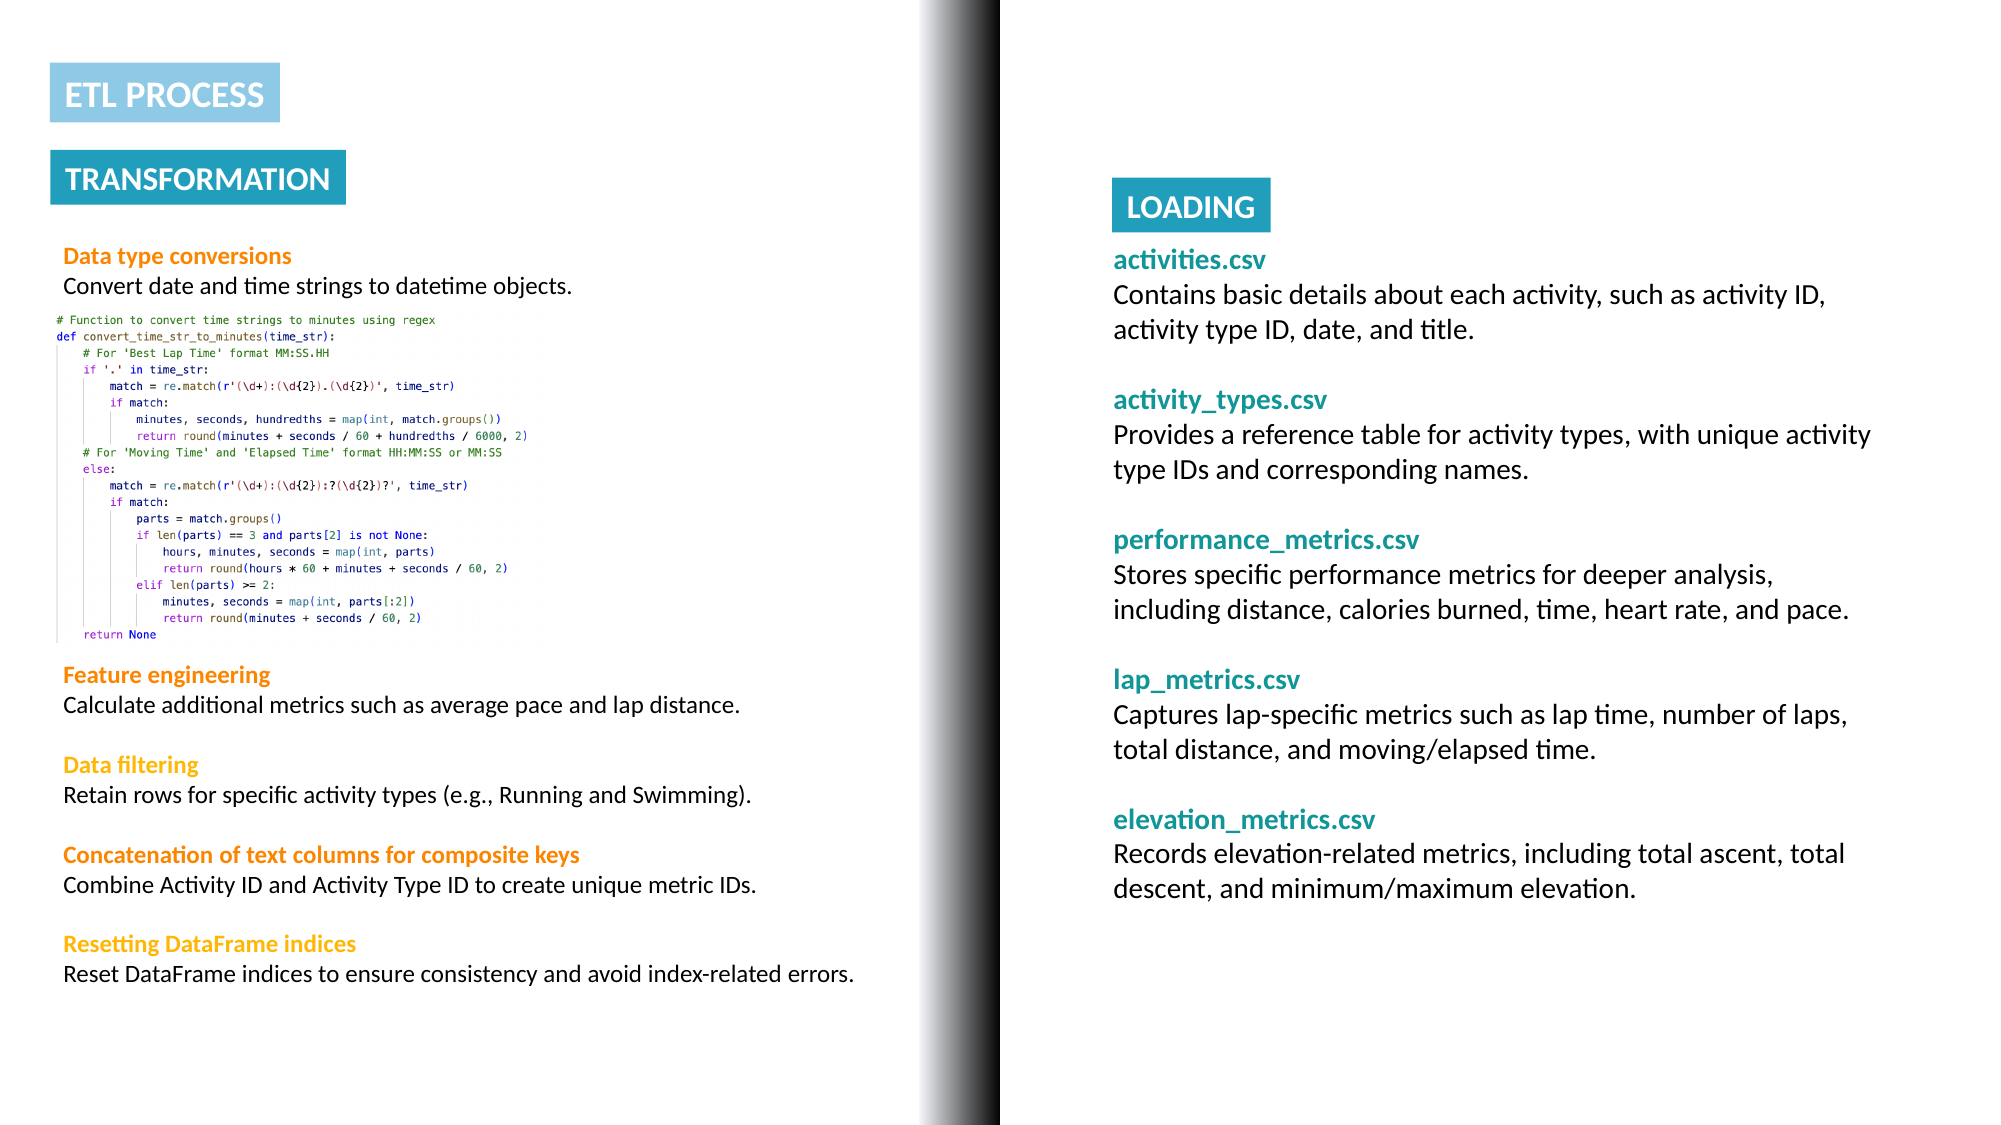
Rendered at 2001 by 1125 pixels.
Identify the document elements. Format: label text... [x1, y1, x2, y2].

text_box Data type conversions Convert date and time strings to datetime objects. Cleaning missing or invalid values Remove rows with missing or invalid data. Feature engineering Calculate additional metrics such as average pace and lap distance. Data filtering Retain rows for specific activity types (e.g., Running and Swimming). Concatenation of text columns for composite keys Combine Activity ID and Activity Type ID to create unique metric IDs. Resetting DataFrame indices Reset DataFrame indices to ensure consistency and avoid index-related errors. [48, 231, 885, 1026]
text_box activities.csv Contains basic details about each activity, such as activity ID, activity type ID, date, and title. activity_types.csv Provides a reference table for activity types, with unique activity type IDs and corresponding names. performance_metrics.csv Stores specific performance metrics for deeper analysis, including distance, calories burned, time, heart rate, and pace. lap_metrics.csv Captures lap-specific metrics such as lap time, number of laps, total distance, and moving/elapsed time. elevation_metrics.csv Records elevation-related metrics, including total ascent, total descent, and minimum/maximum elevation. [1098, 233, 1892, 948]
text_box TRANSFORMATION [50, 149, 346, 205]
text_box ETL PROCESS [49, 62, 280, 123]
picture [48, 308, 554, 653]
text_box LOADING [1112, 177, 1271, 233]
text_box [918, 0, 1001, 1125]
